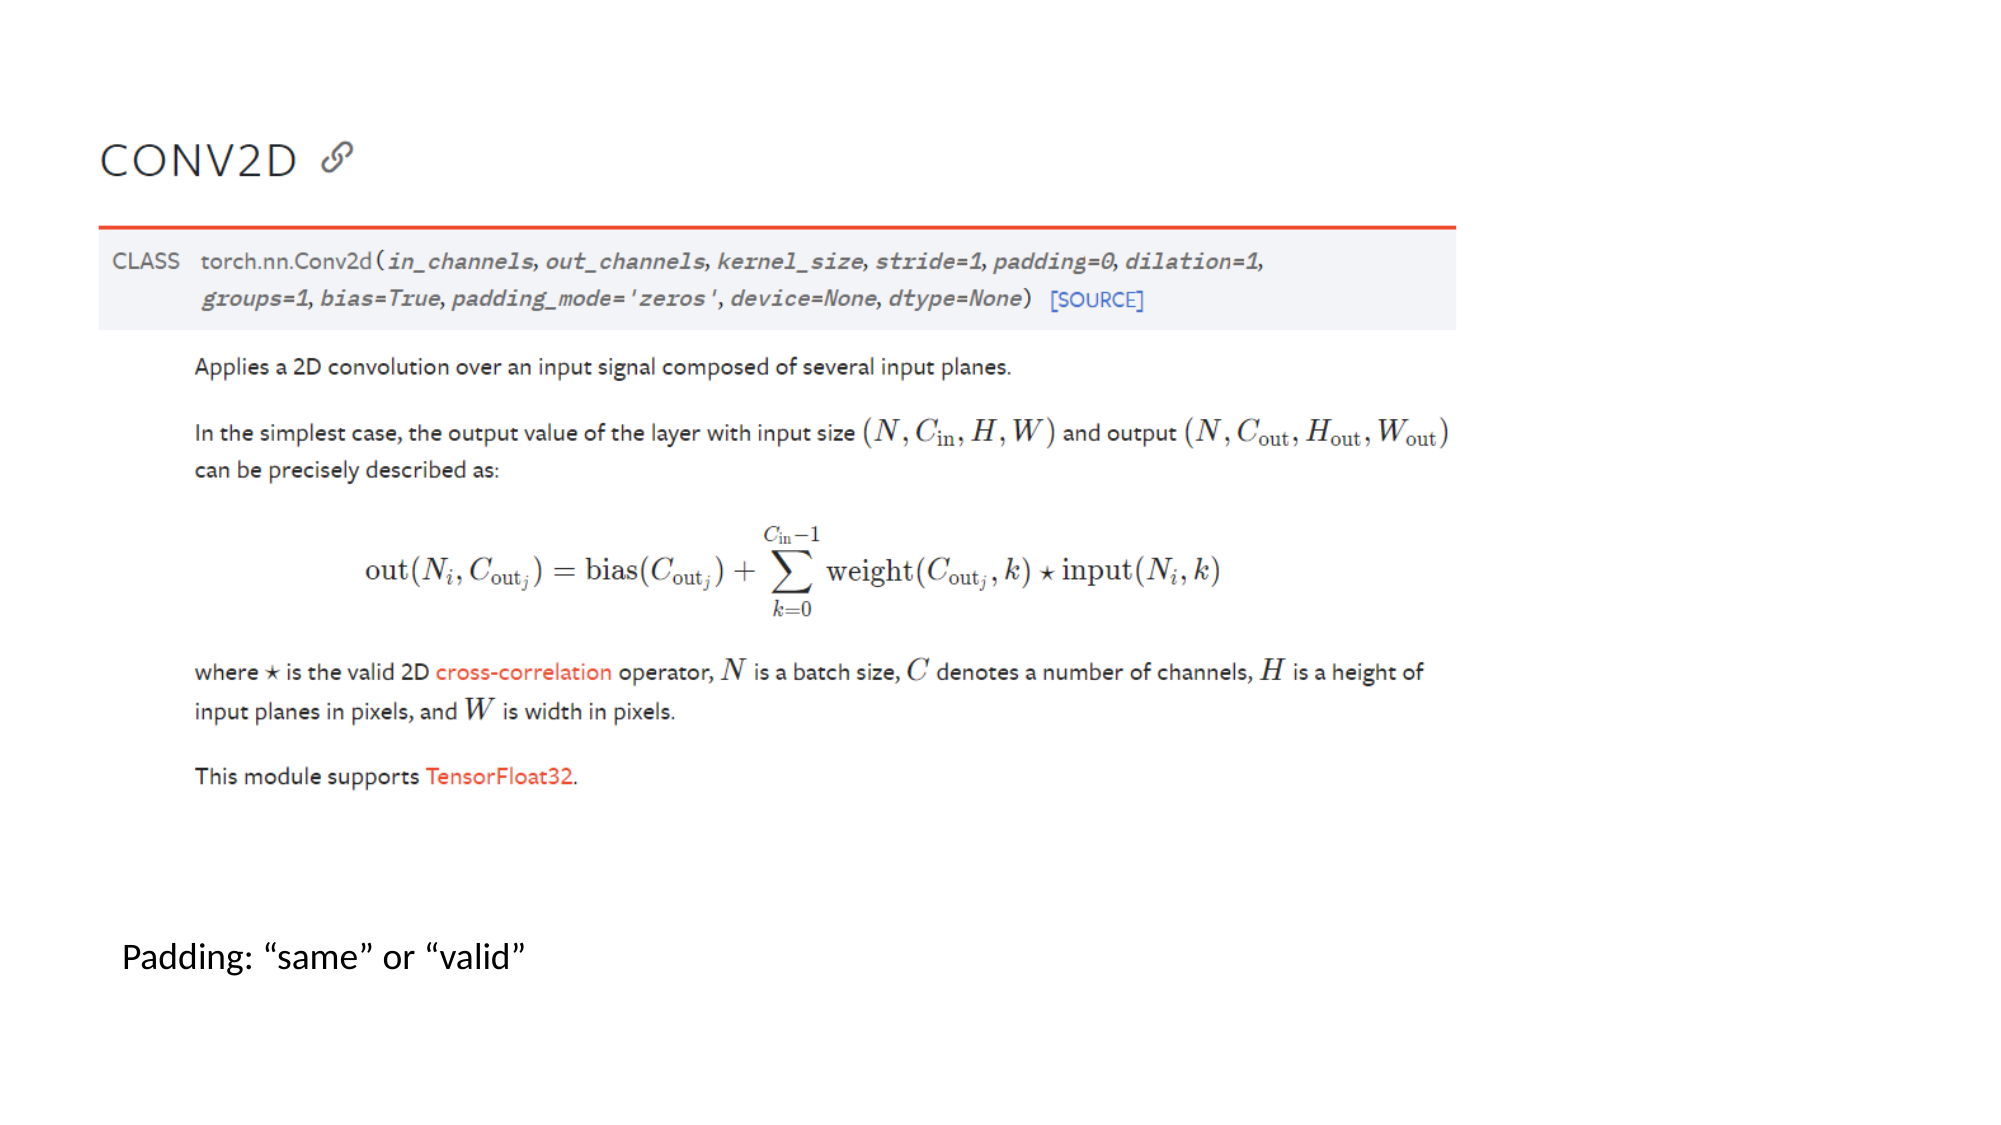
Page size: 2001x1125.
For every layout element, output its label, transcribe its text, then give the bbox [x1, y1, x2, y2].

picture [62, 105, 1488, 806]
text_box Padding: “same” or “valid” [107, 924, 543, 985]
